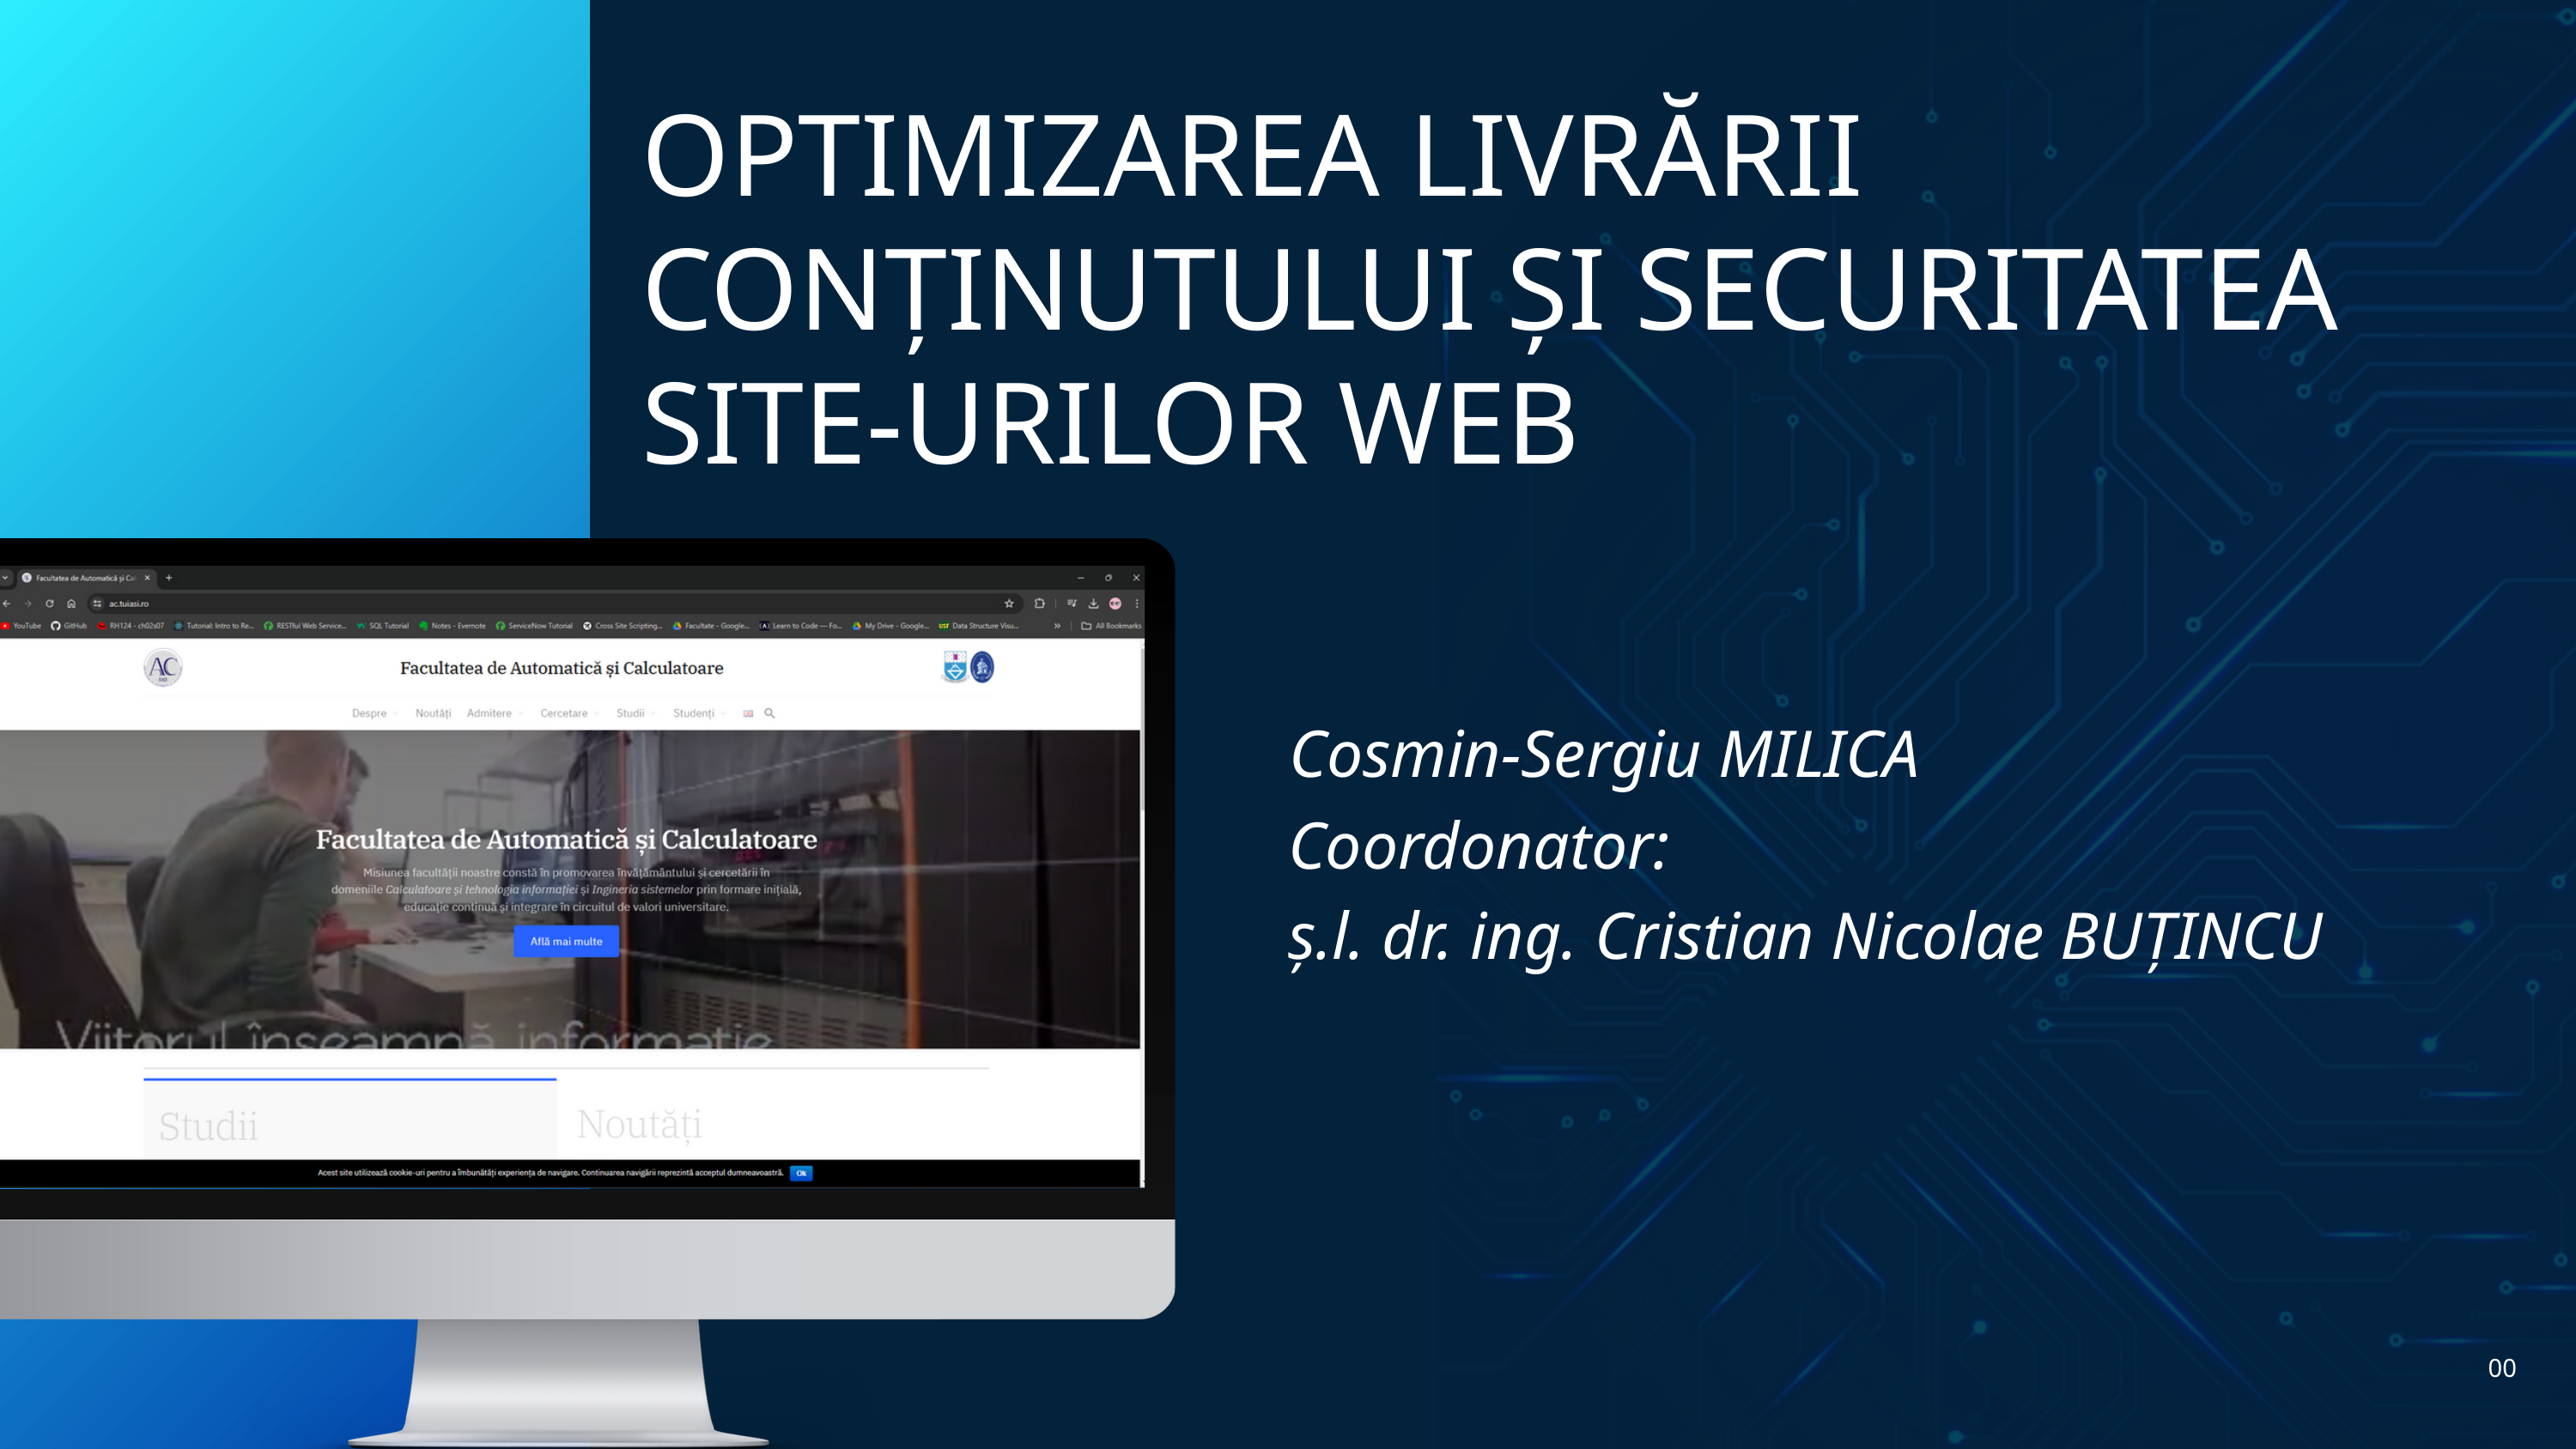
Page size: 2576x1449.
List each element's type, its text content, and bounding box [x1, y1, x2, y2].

text_box Coordonator: ș.l. dr. ing. Cristian Nicolae BUȚINCU [1287, 791, 2351, 973]
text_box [0, 0, 590, 564]
text_box [596, 538, 1176, 1449]
text_box OPTIMIZAREA LIVRĂRII CONȚINUTULUI ȘI SECURITATEA SITE-URILOR WEB [641, 84, 2542, 487]
text_box [1436, 0, 2576, 1449]
text_box Cosmin-Sergiu MILICA [1289, 700, 2008, 791]
text_box 00 [2464, 1347, 2542, 1383]
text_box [0, 1196, 590, 1449]
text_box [0, 566, 1145, 1189]
